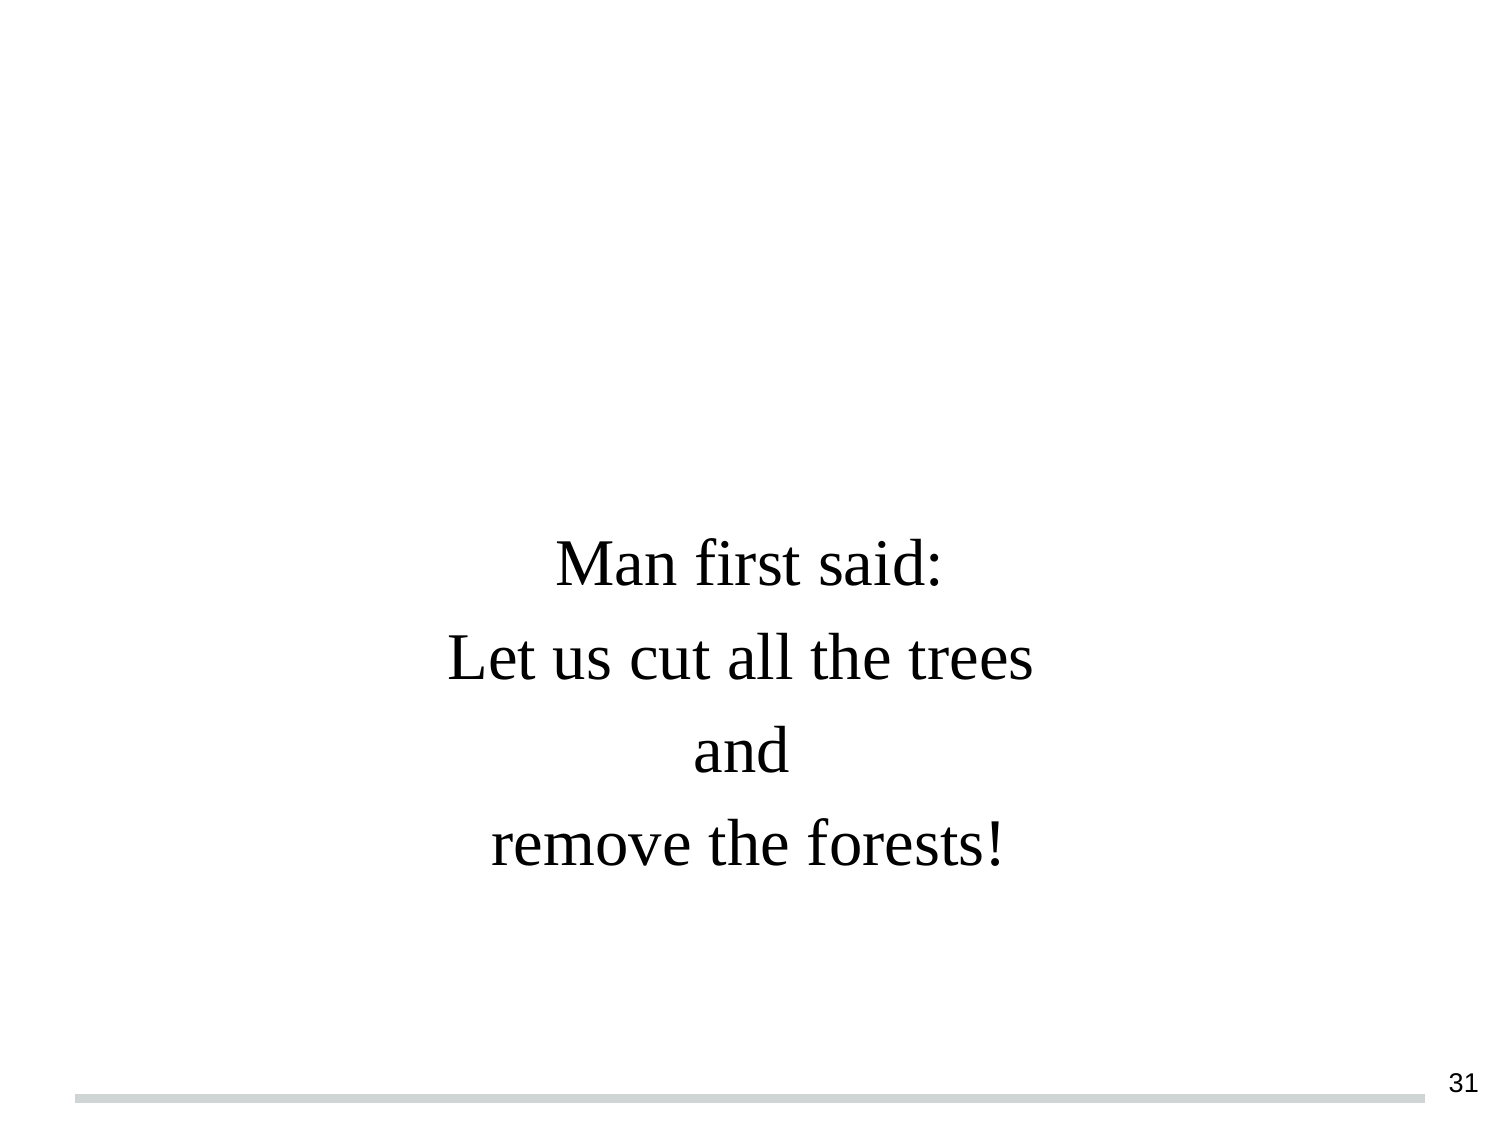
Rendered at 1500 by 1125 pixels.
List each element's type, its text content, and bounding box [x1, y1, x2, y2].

slide_number ‹#› [1403, 1038, 1494, 1125]
list Man first said: Let us cut all the trees and remove the forests! [112, 324, 1388, 1000]
